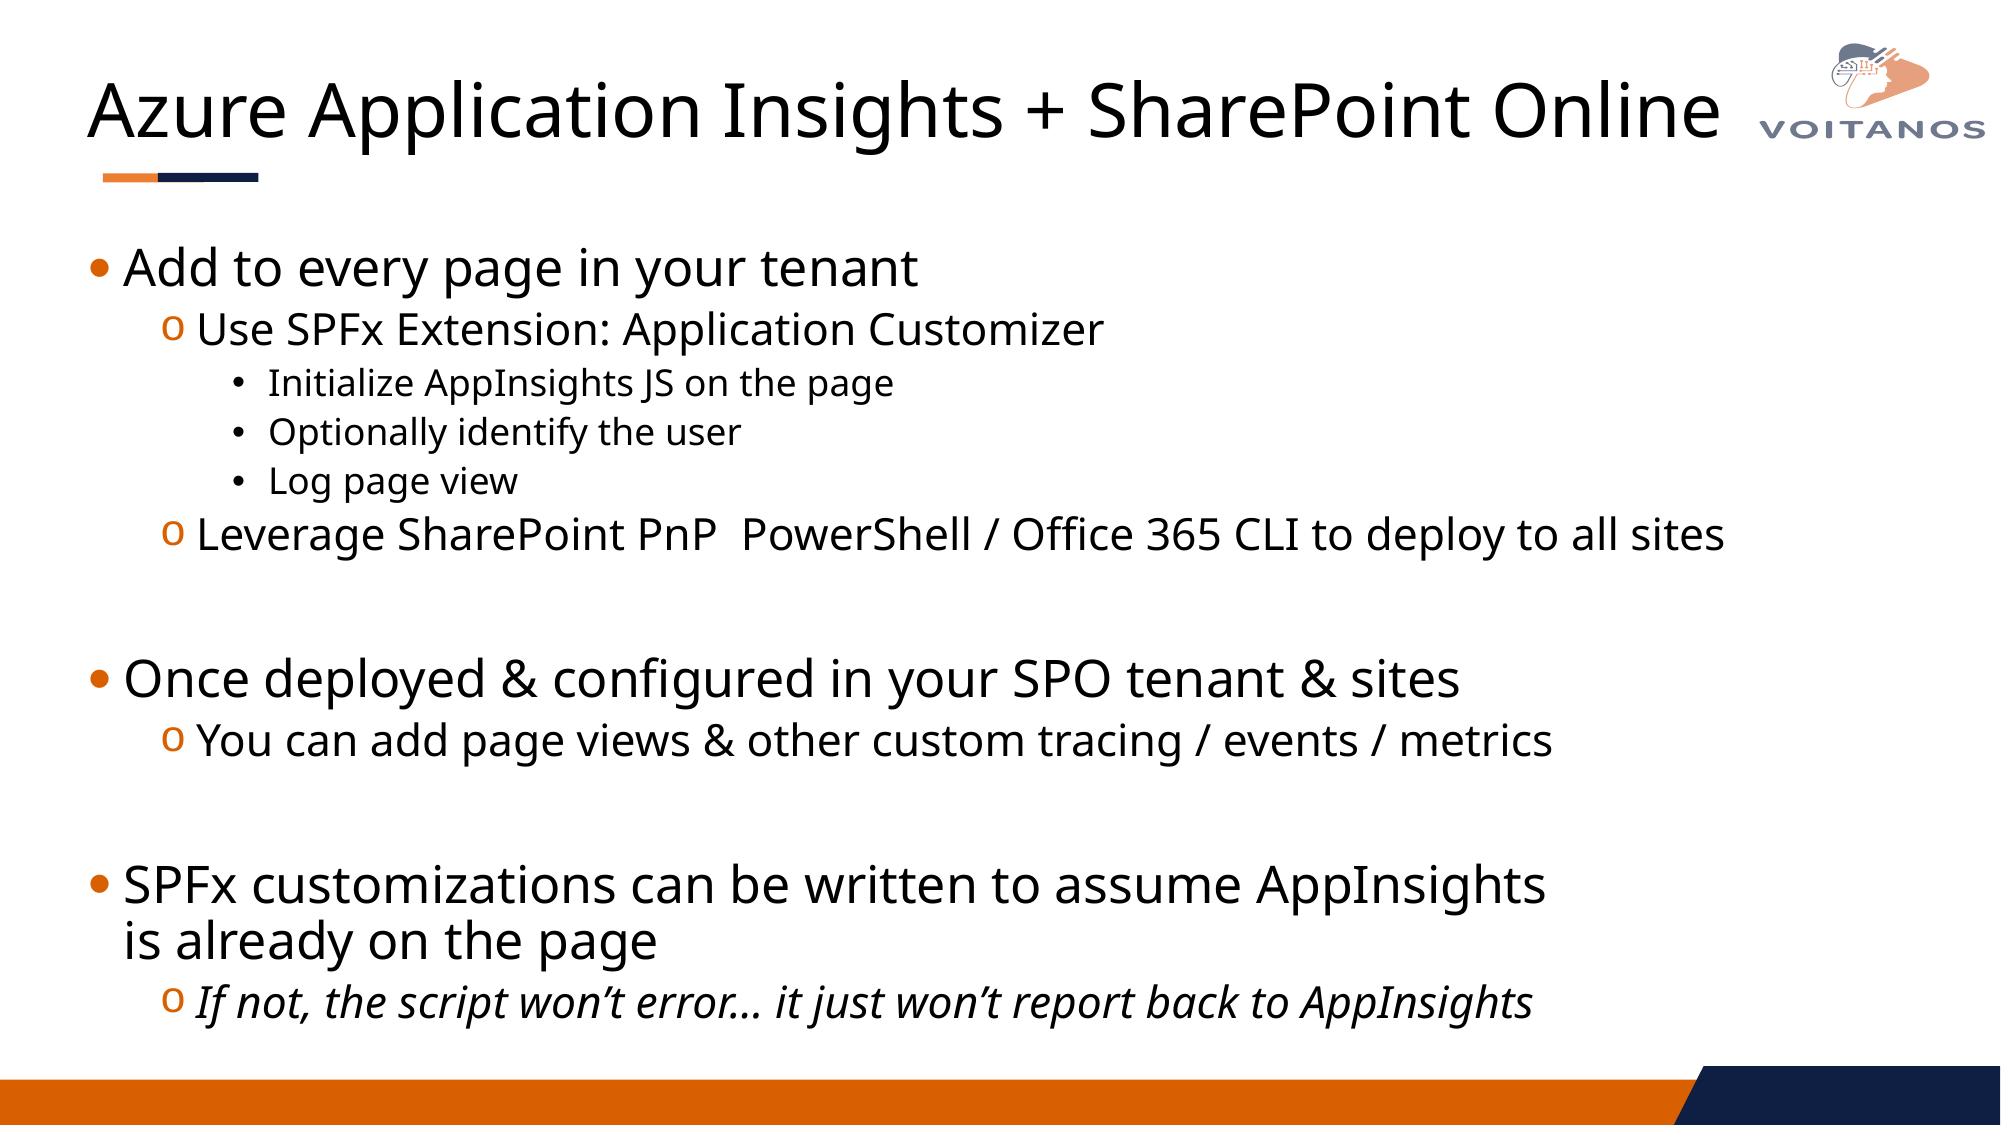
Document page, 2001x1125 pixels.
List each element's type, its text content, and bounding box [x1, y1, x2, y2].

list Add to every page in your tenant Use SPFx Extension: Application Customizer Initialize AppInsights JS on the page Optionally identify the user Log page view Leverage SharePoint PnP PowerShell / Office 365 CLI to deploy to all sites Once deployed & configured in your SPO tenant & sites You can add page views & other custom tracing / events / metrics SPFx customizations can be written to assume AppInsights is already on the page If not, the script won’t error… it just won’t report back to AppInsights [72, 234, 1957, 1044]
title Azure Application Insights + SharePoint Online [72, 31, 1957, 196]
